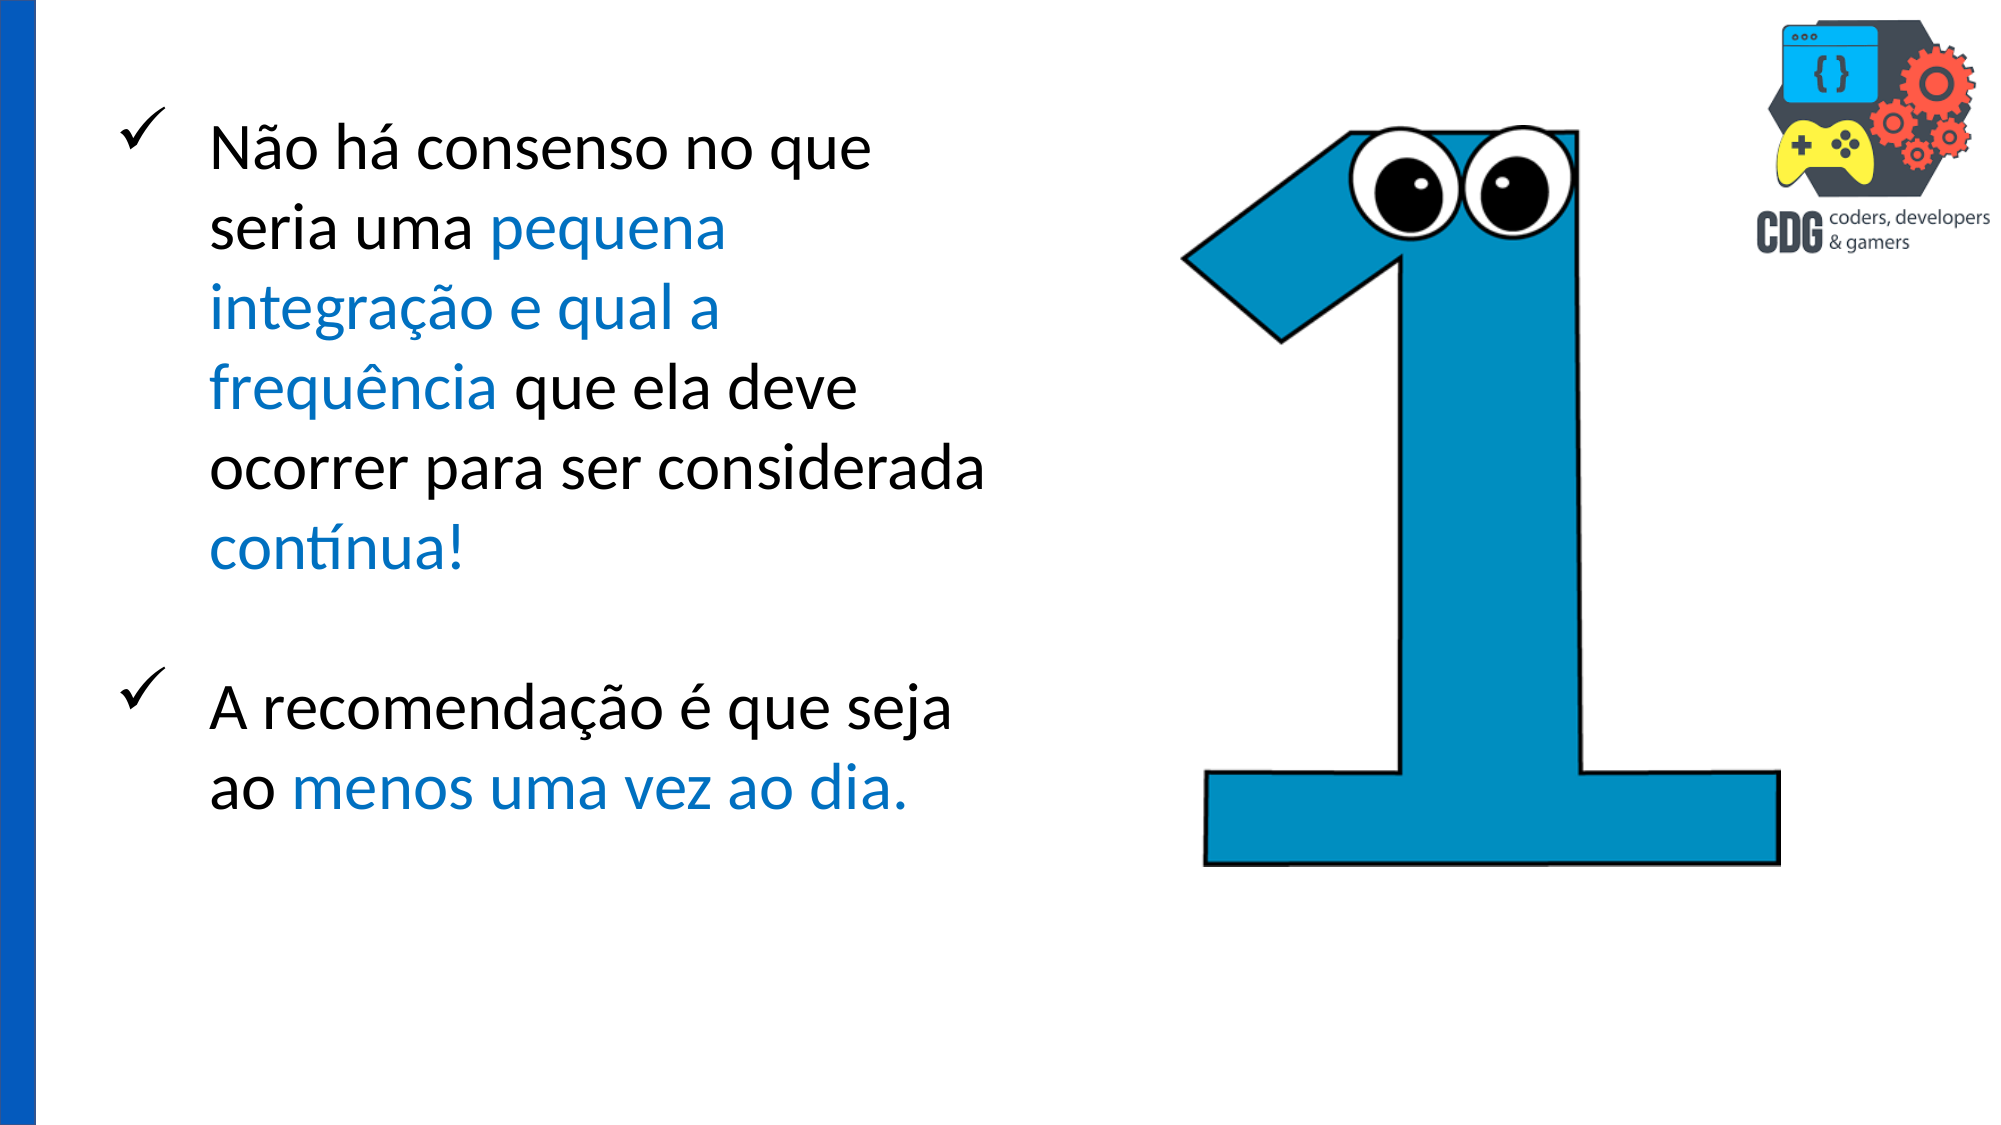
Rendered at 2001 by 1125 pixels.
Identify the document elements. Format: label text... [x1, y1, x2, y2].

text_box Não há consenso no que seria uma pequena integração e qual a frequência que ela deve ocorrer para ser considerada contínua! A recomendação é que seja ao menos uma vez ao dia. [100, 95, 1033, 910]
picture [1180, 10, 2000, 867]
